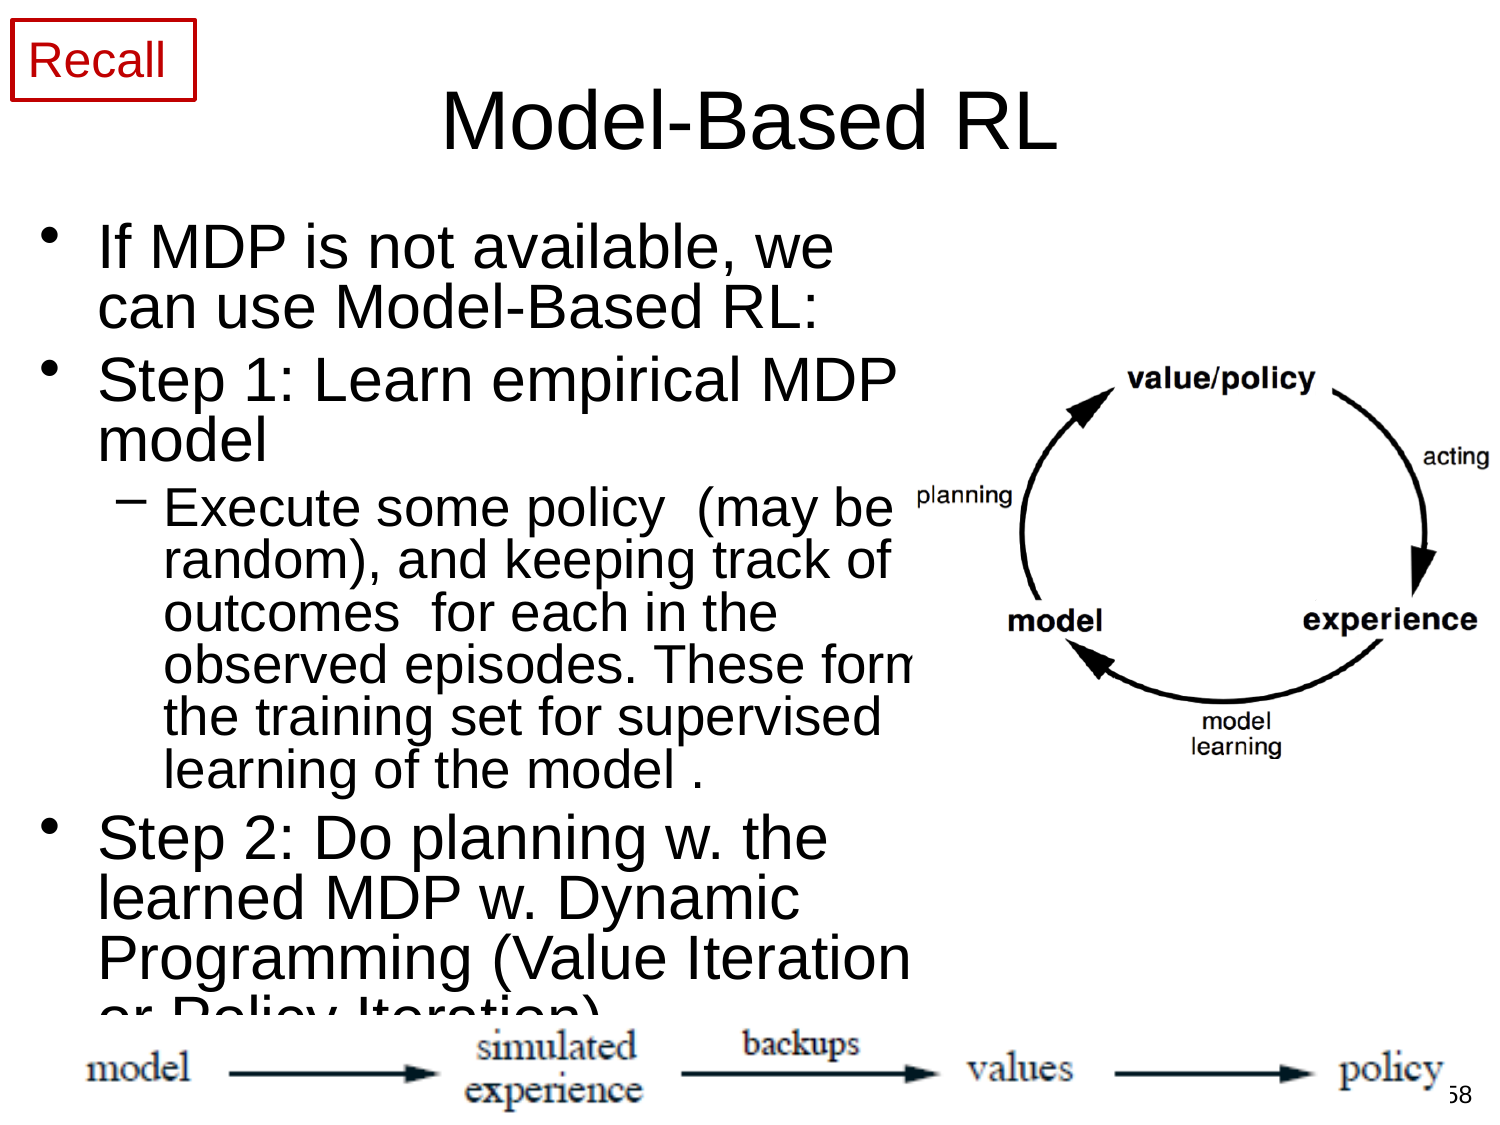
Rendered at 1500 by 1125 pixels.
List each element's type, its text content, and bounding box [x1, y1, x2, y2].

title Model-Based RL [74, 44, 1426, 188]
slide_number 58 [1455, 1070, 1488, 1112]
text_box Recall [12, 19, 195, 100]
picture [72, 1015, 1450, 1125]
picture [912, 361, 1491, 759]
